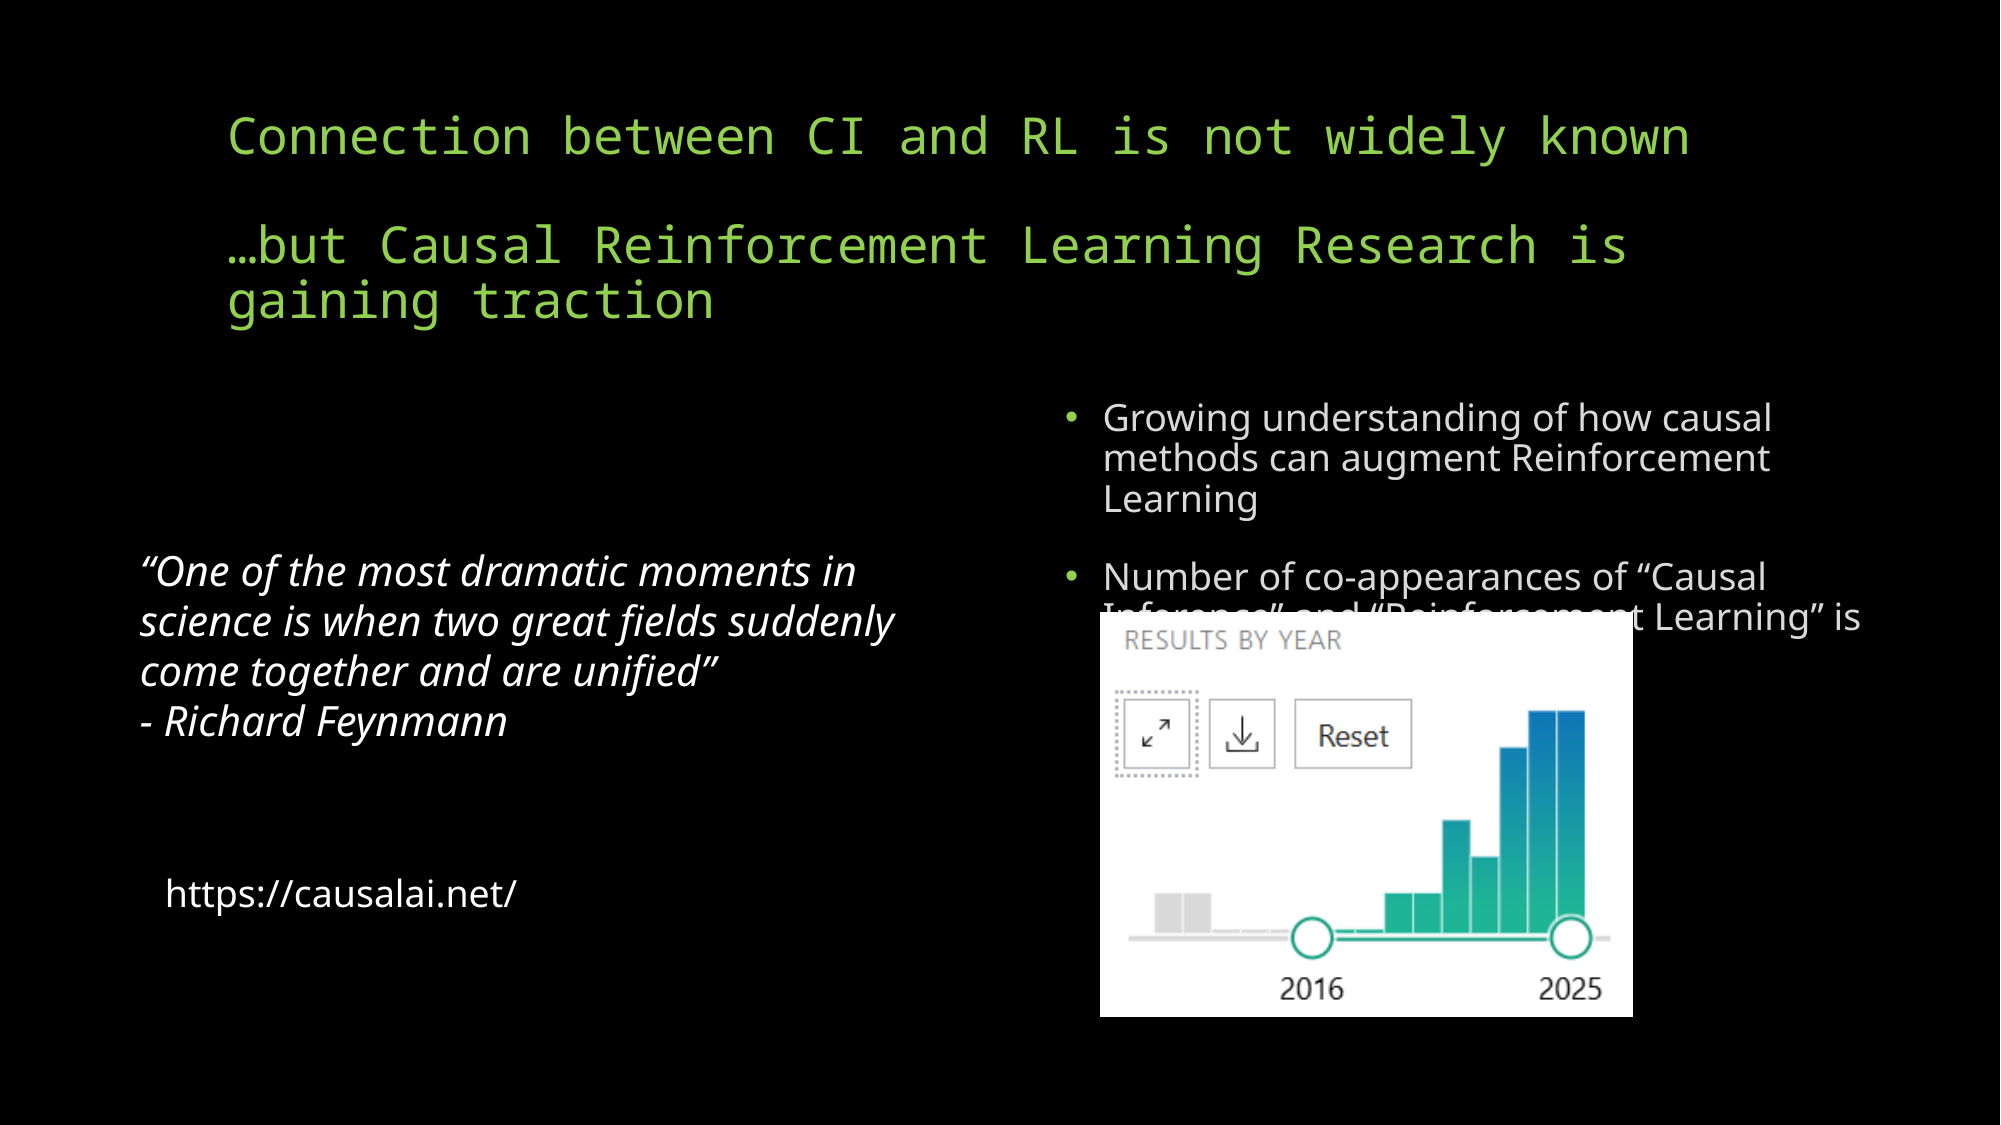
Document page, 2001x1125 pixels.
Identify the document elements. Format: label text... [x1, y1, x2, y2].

picture [1099, 612, 1633, 1017]
text_box Connection between CI and RL is not widely known …but Causal Reinforcement Learning Research is gaining traction [212, 49, 1725, 338]
list Growing understanding of how causal methods can augment Reinforcement Learning Number of co-appearances of “Causal Inference” and “Reinforcement Learning” is growing [1050, 391, 1913, 1017]
text_box “One of the most dramatic moments in science is when two great fields suddenly come together and are unified” - Richard Feynmann [124, 537, 1013, 753]
text_box https://causalai.net/ [149, 862, 600, 923]
